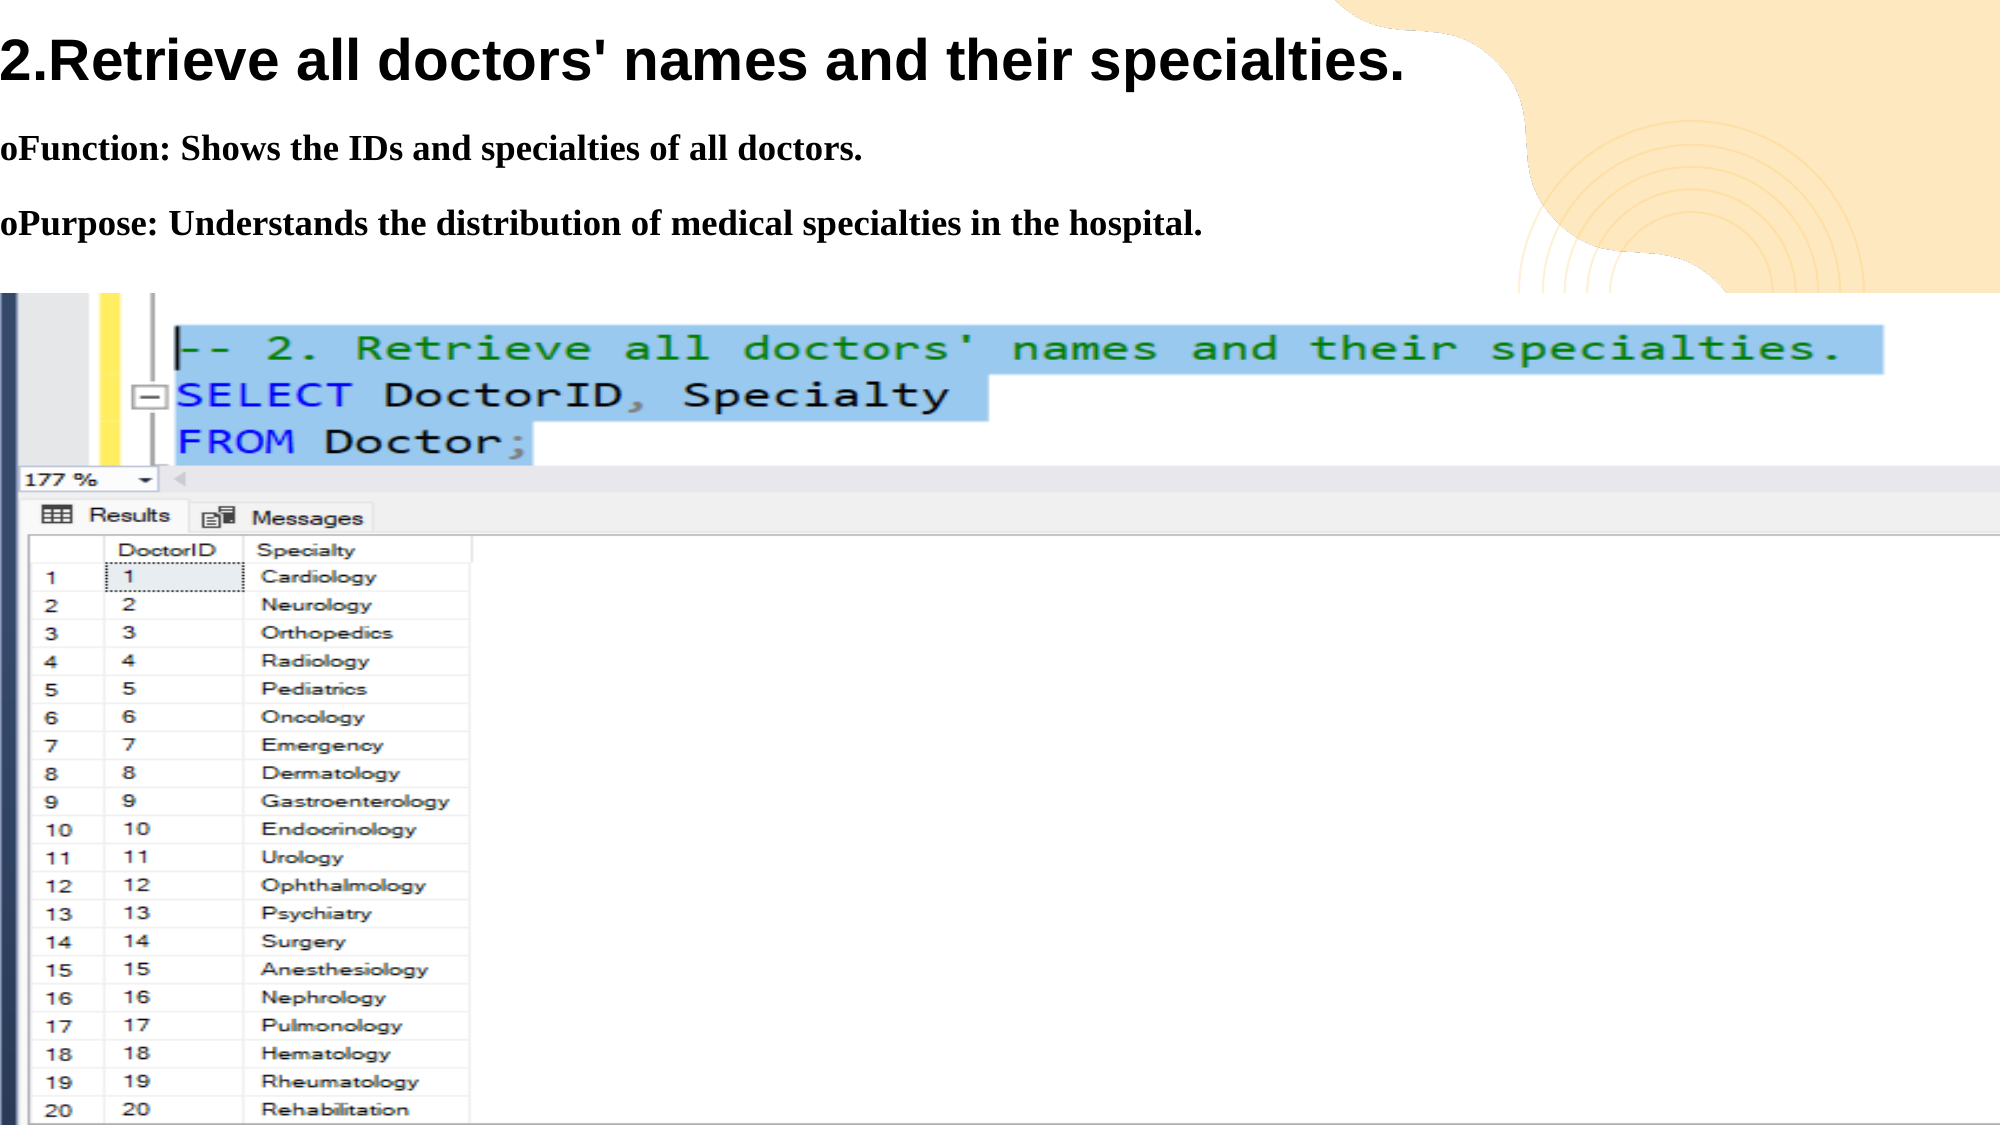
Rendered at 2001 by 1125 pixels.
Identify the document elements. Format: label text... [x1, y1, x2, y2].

list 2.Retrieve all doctors' names and their specialties. oFunction: Shows the IDs and specialties of all doctors. oPurpose: Understands the distribution of medical specialties in the hospital. [0, 0, 2000, 244]
picture [0, 244, 2000, 1125]
